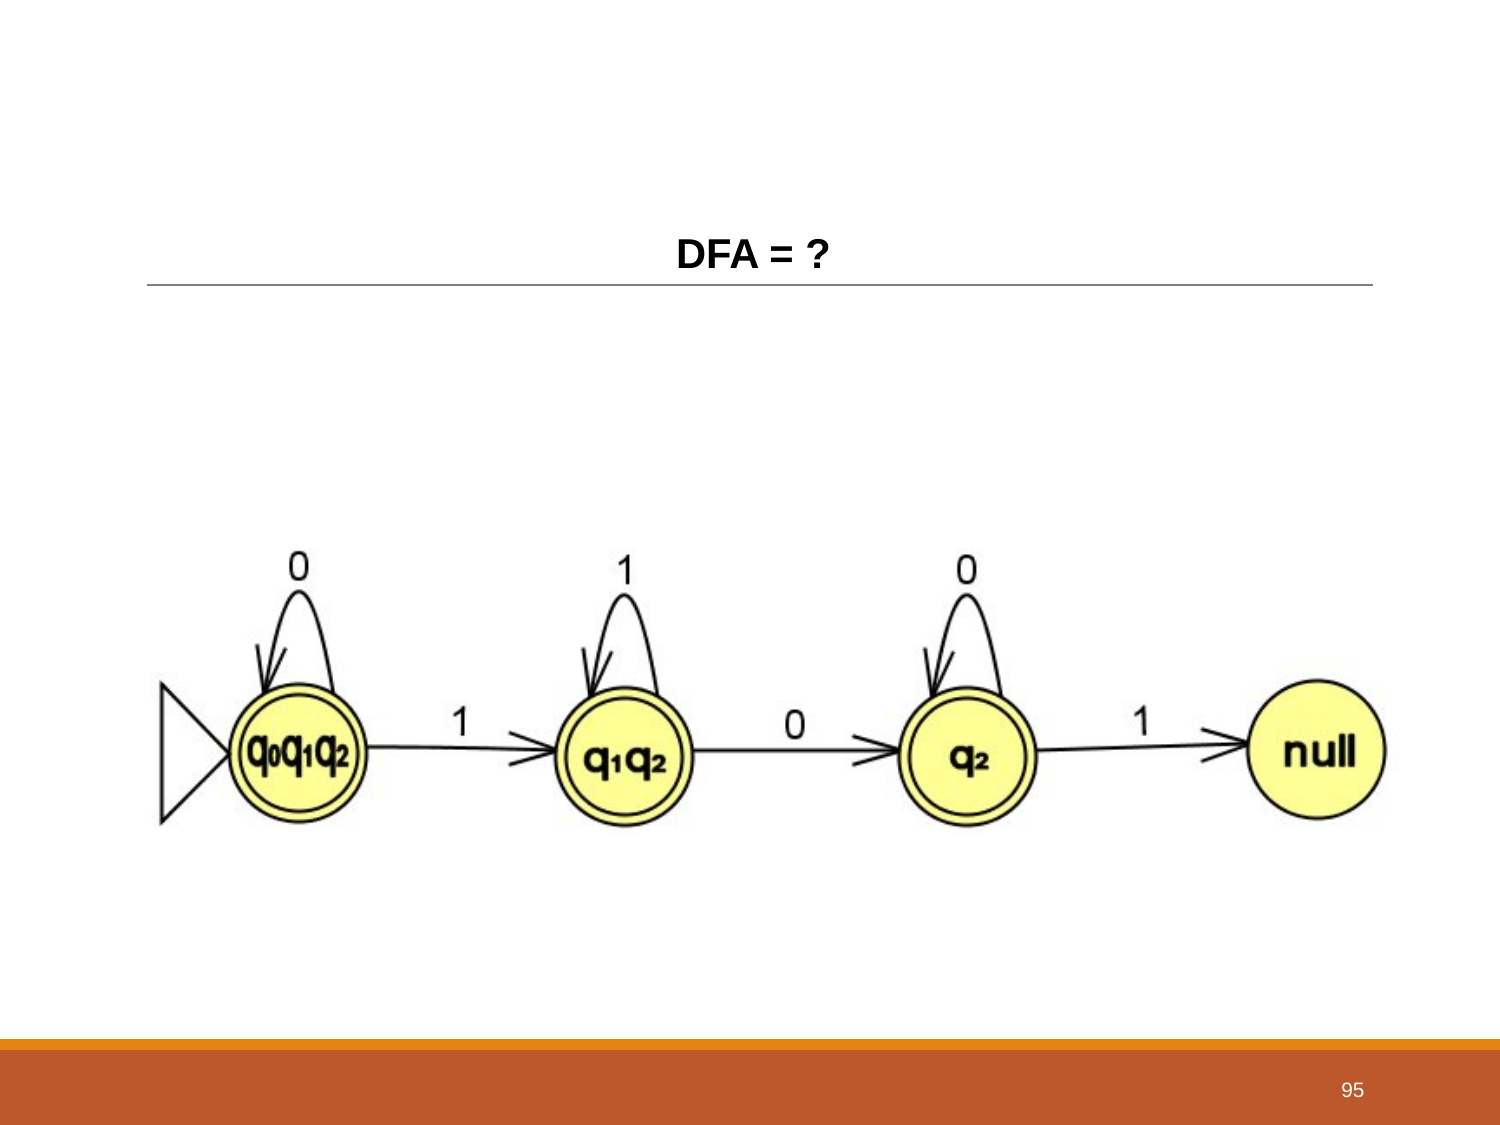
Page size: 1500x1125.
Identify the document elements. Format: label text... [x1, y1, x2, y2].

text_box 95 [1217, 1059, 1380, 1120]
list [137, 548, 1400, 837]
title DFA = ? [134, 47, 1373, 285]
